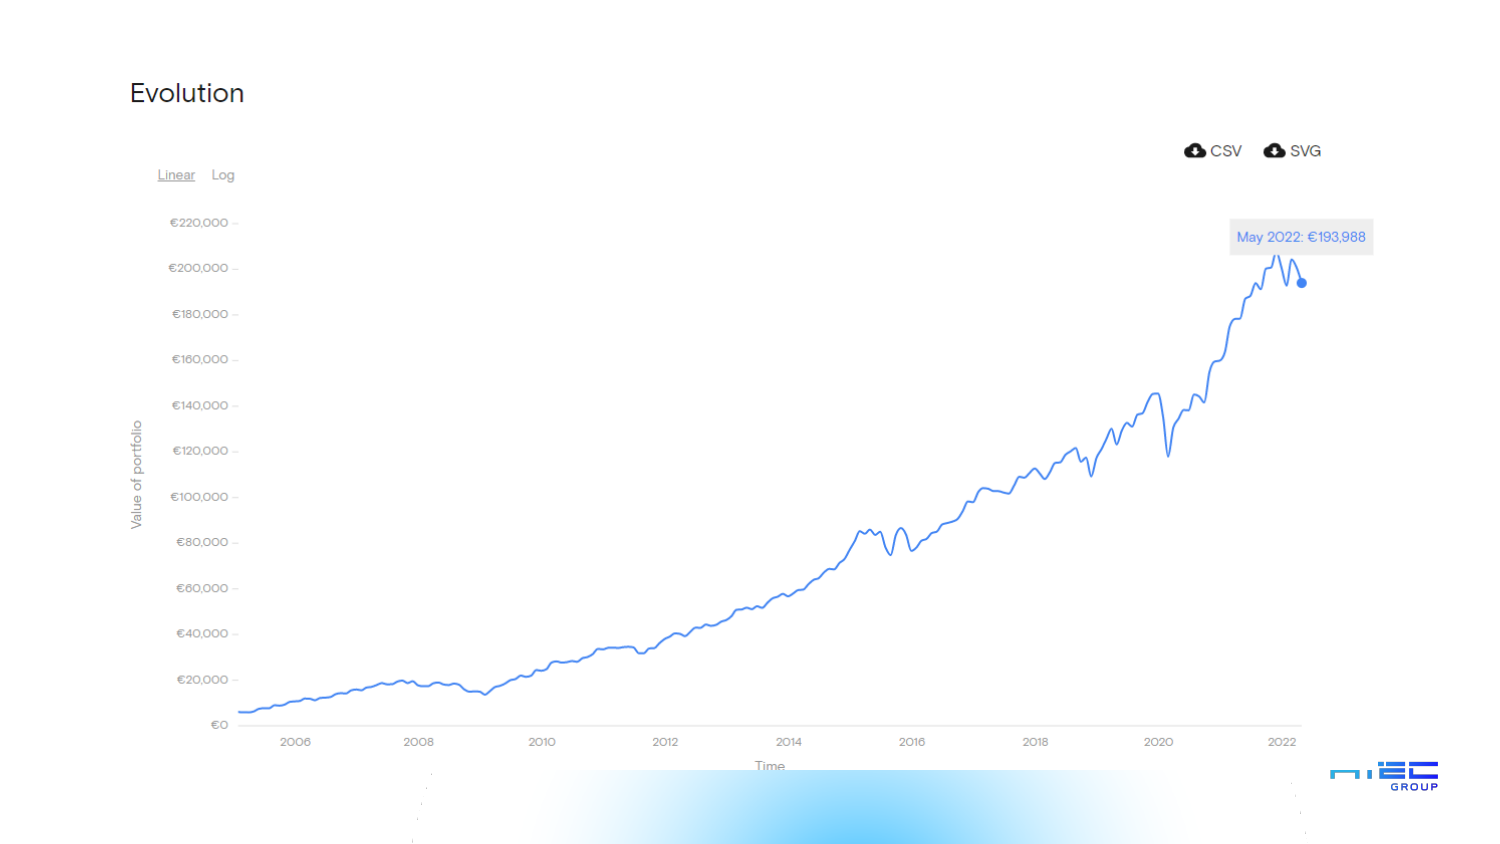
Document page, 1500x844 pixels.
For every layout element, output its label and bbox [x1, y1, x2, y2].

picture [122, 73, 1445, 844]
